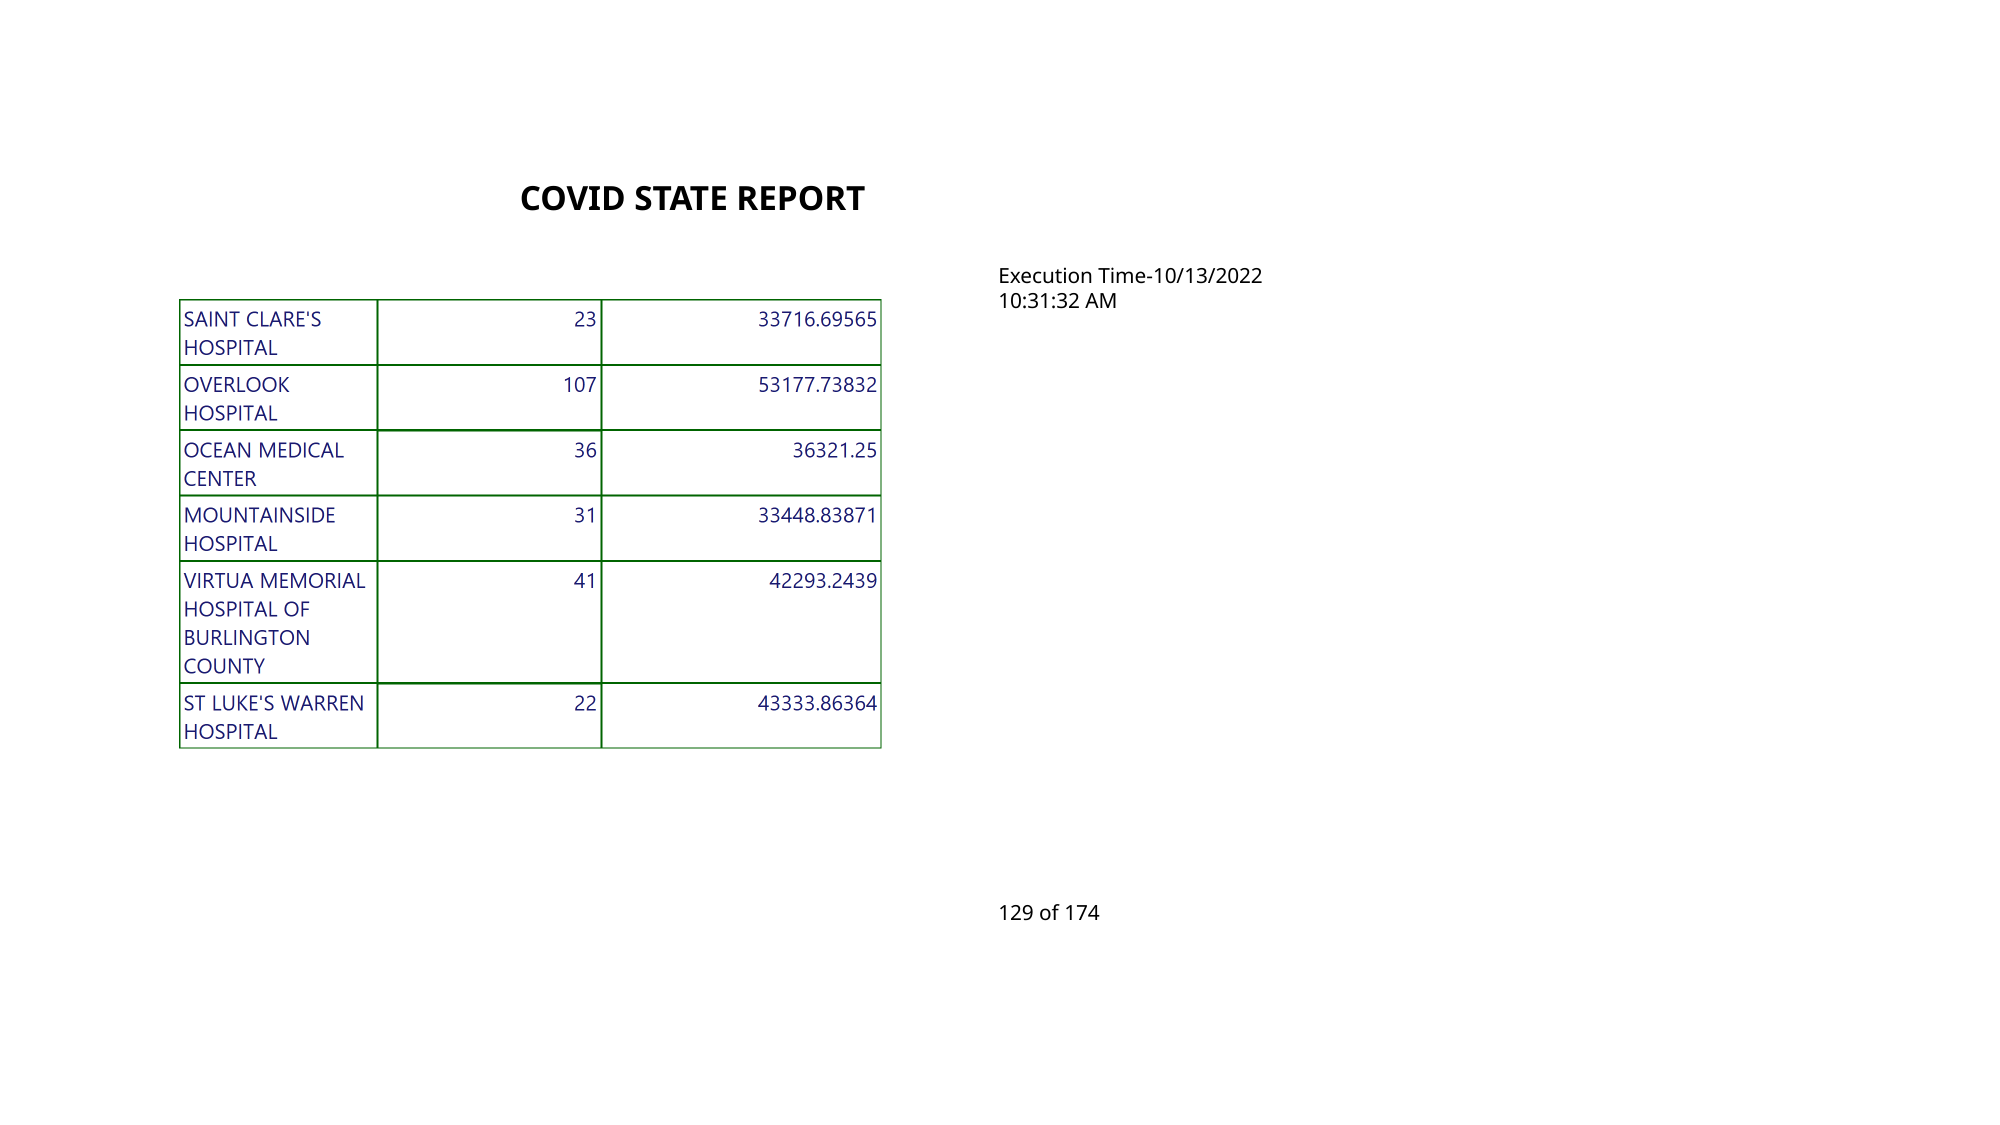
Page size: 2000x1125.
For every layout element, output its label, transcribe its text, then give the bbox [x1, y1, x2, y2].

text_box 129 of 174 [994, 895, 1420, 975]
text_box COVID STATE REPORT [377, 173, 1009, 241]
text_box Execution Time-10/13/2022 10:31:32 AM [994, 258, 1349, 300]
picture [179, 299, 882, 750]
